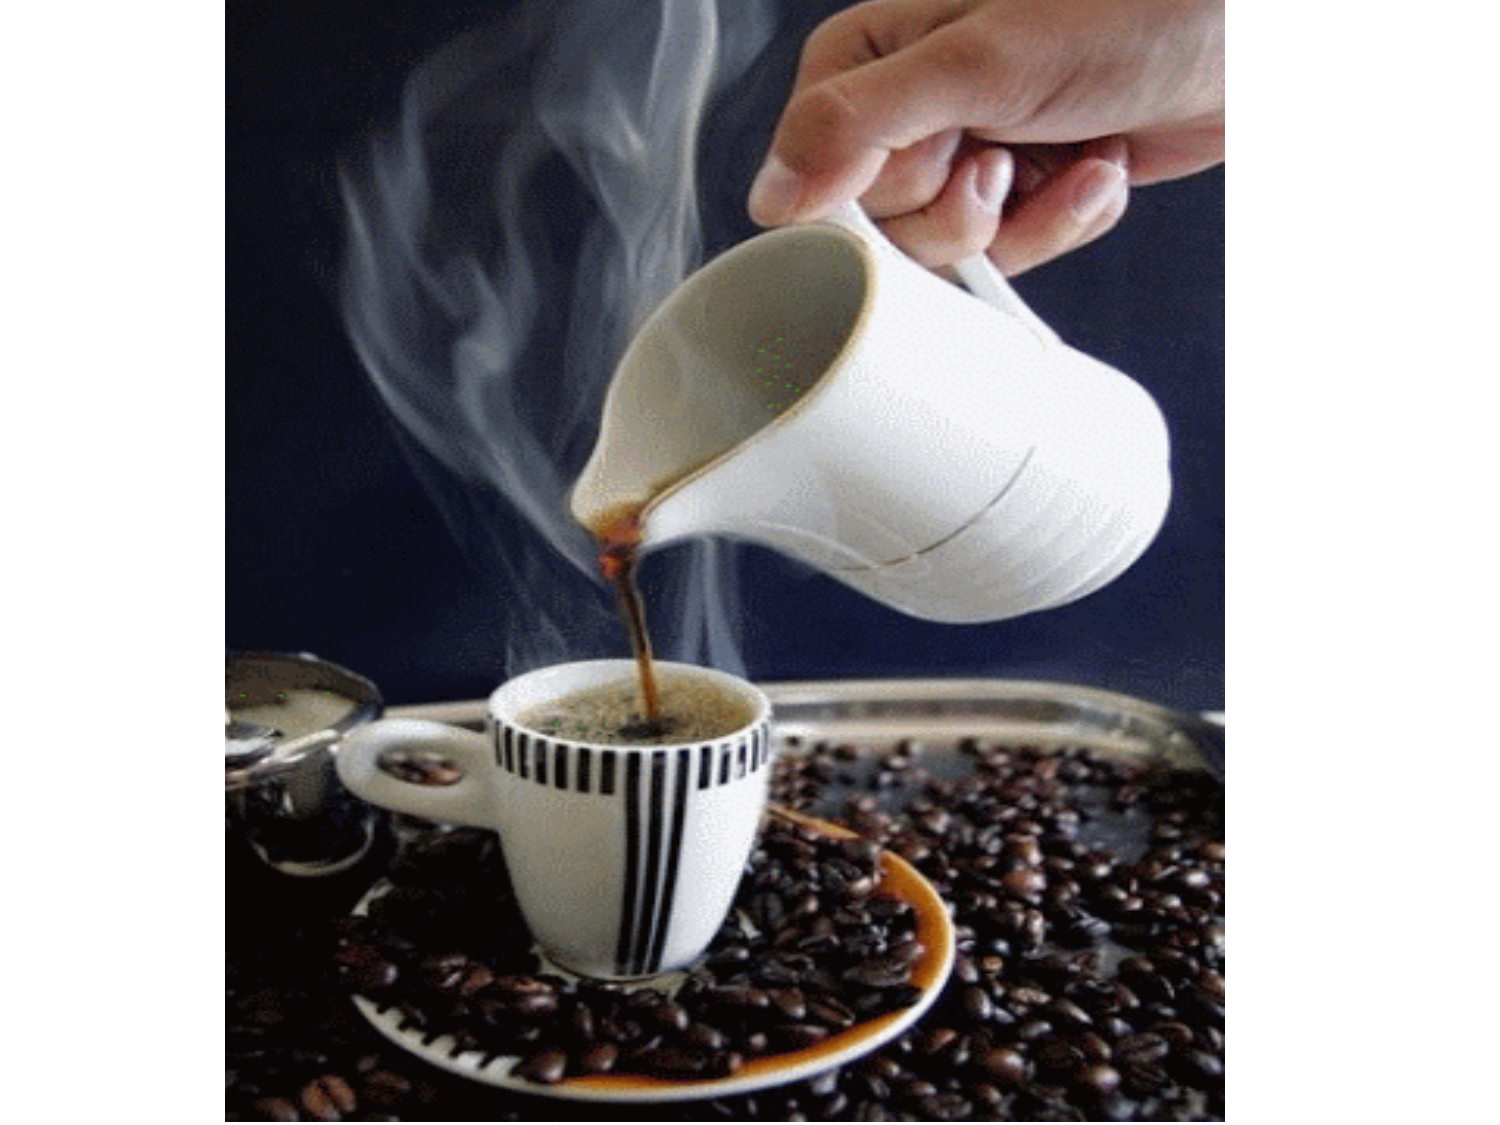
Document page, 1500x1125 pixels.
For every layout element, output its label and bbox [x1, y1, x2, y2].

picture [224, 0, 1226, 1123]
